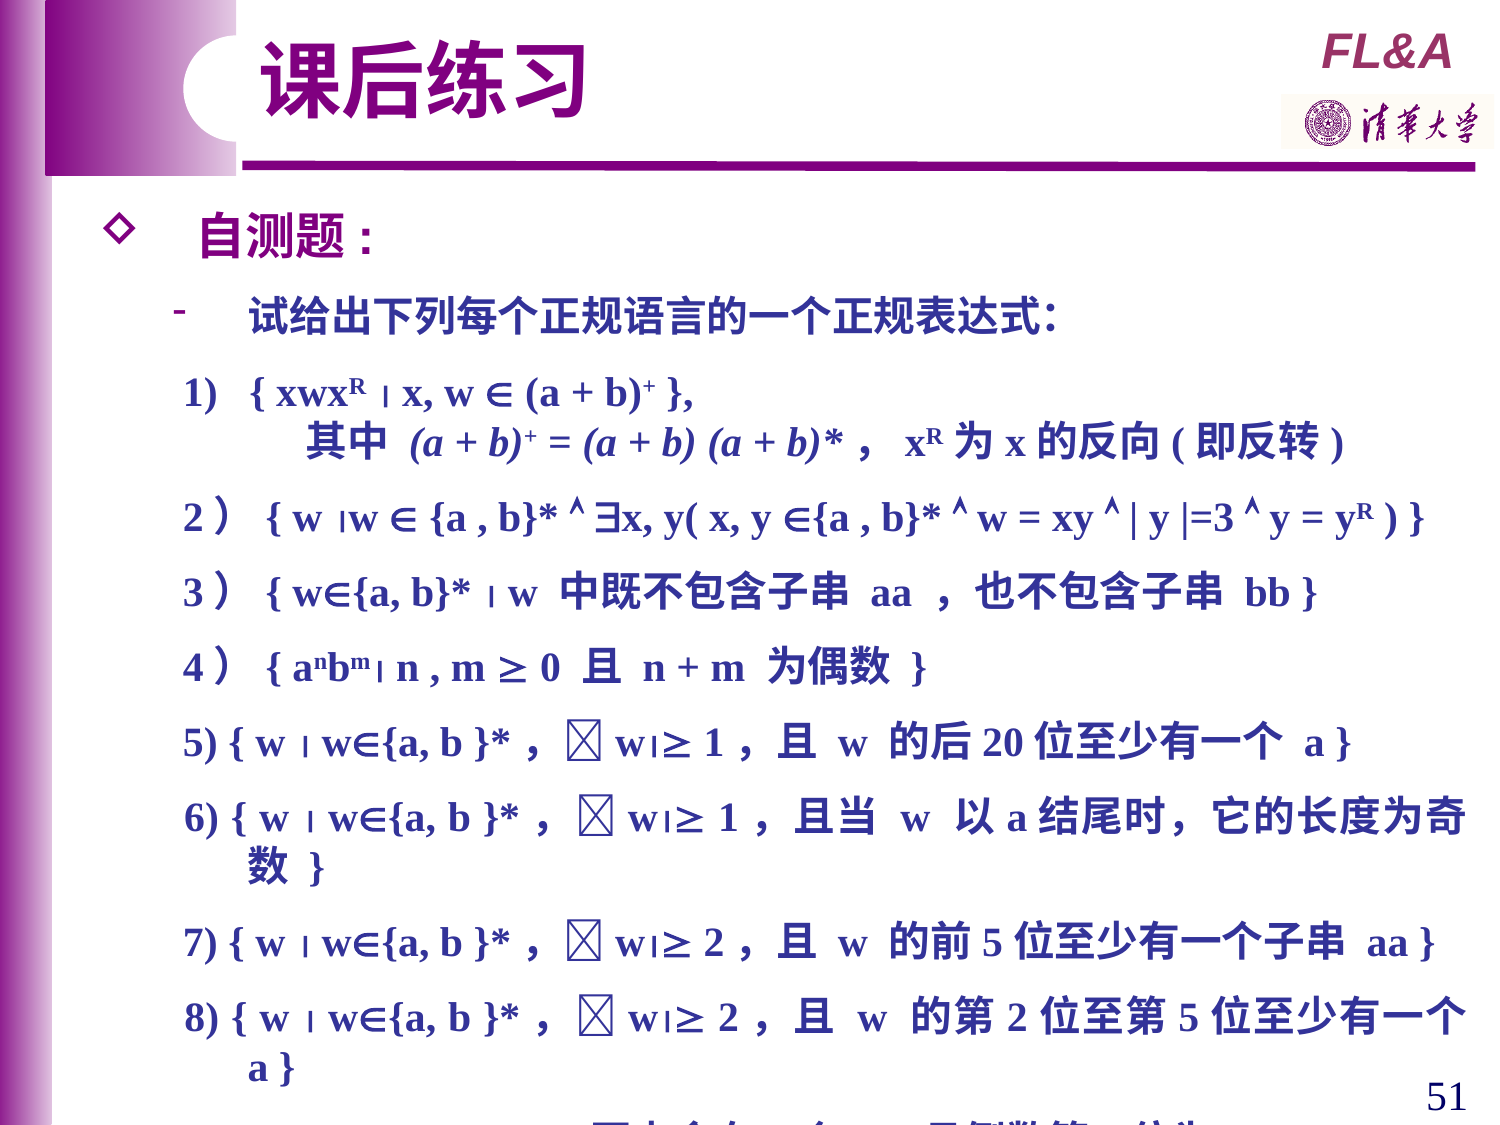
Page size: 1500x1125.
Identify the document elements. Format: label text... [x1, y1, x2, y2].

text_box 自测题: 试给出下列每个正规语言的一个正规表达式： 1) { xwxR  x, w  (a + b)+ }, 其中 (a + b)+ = (a + b) (a + b)*，xR为x的反向(即反转) 2）{ w w  {a , b}*  x, y( x, y {a , b}*  w = xy  | y |=3  y = yR ) } 3）{ w{a, b}*  w 中既不包含子串 aa ，也不包含子串 bb } 4）{ anbm n , m  0 且 n + m 为偶数 } 5) { w  w{a, b }*，w 1，且 w 的后20位至少有一个 a } 6) { w  w{a, b }*，w 1，且当 w 以a结尾时，它的长度为奇数 } 7) { w  w{a, b }*，w 2，且 w 的前5位至少有一个子串 aa } 8) { w  w{a, b }*，w 2，且 w 的第2位至第5位至少有一个 a } 9) { w  w{0,1}*，w至少含有3个1，且倒数第3位为1} [82, 172, 1483, 1125]
text_box 课后练习 [242, 32, 609, 137]
text_box 51 [1411, 1061, 1500, 1125]
picture [1281, 94, 1495, 149]
